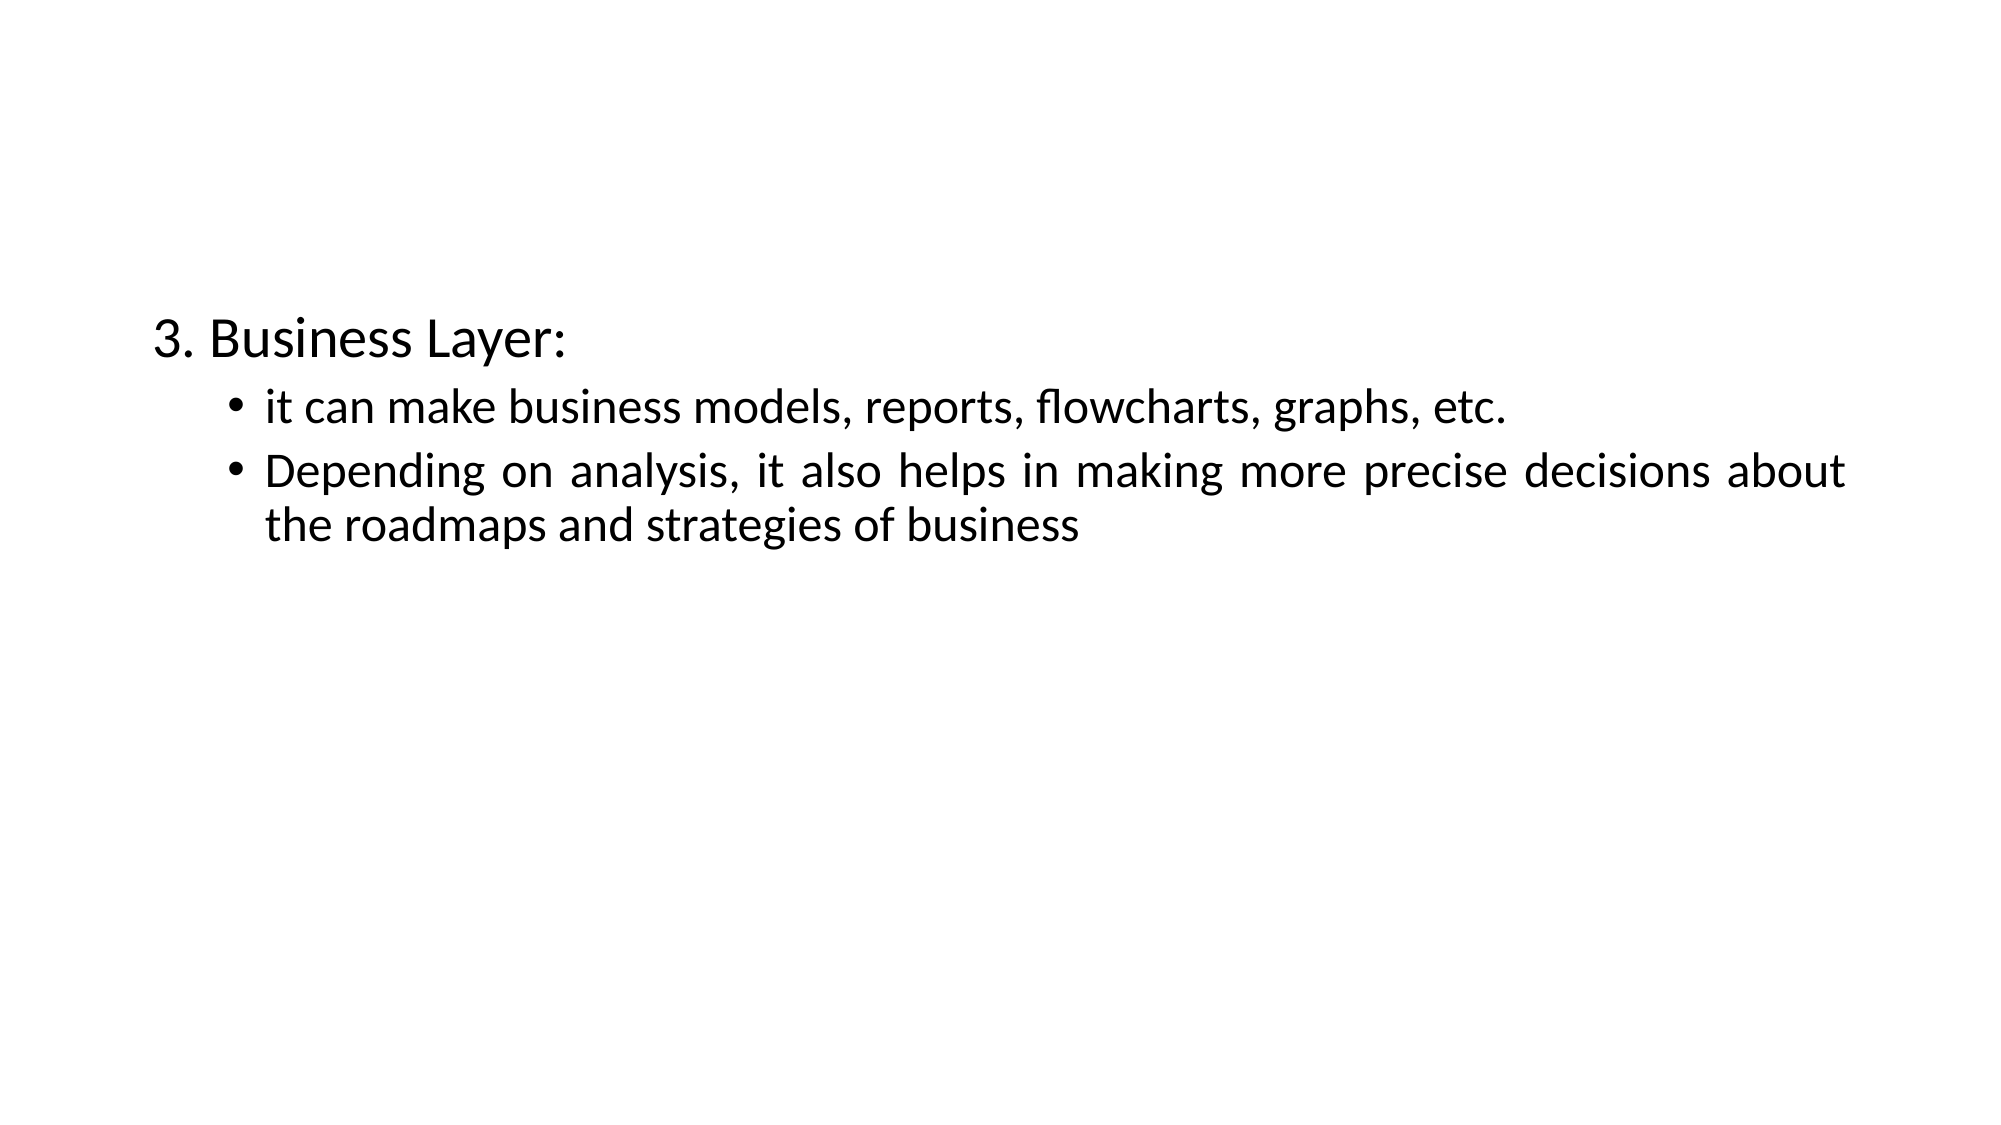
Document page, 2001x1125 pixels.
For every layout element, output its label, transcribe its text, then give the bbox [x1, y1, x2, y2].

list 3. Business Layer: it can make business models, reports, flowcharts, graphs, etc. Depending on analysis, it also helps in making more precise decisions about the roadmaps and strategies of business [137, 299, 1863, 1014]
